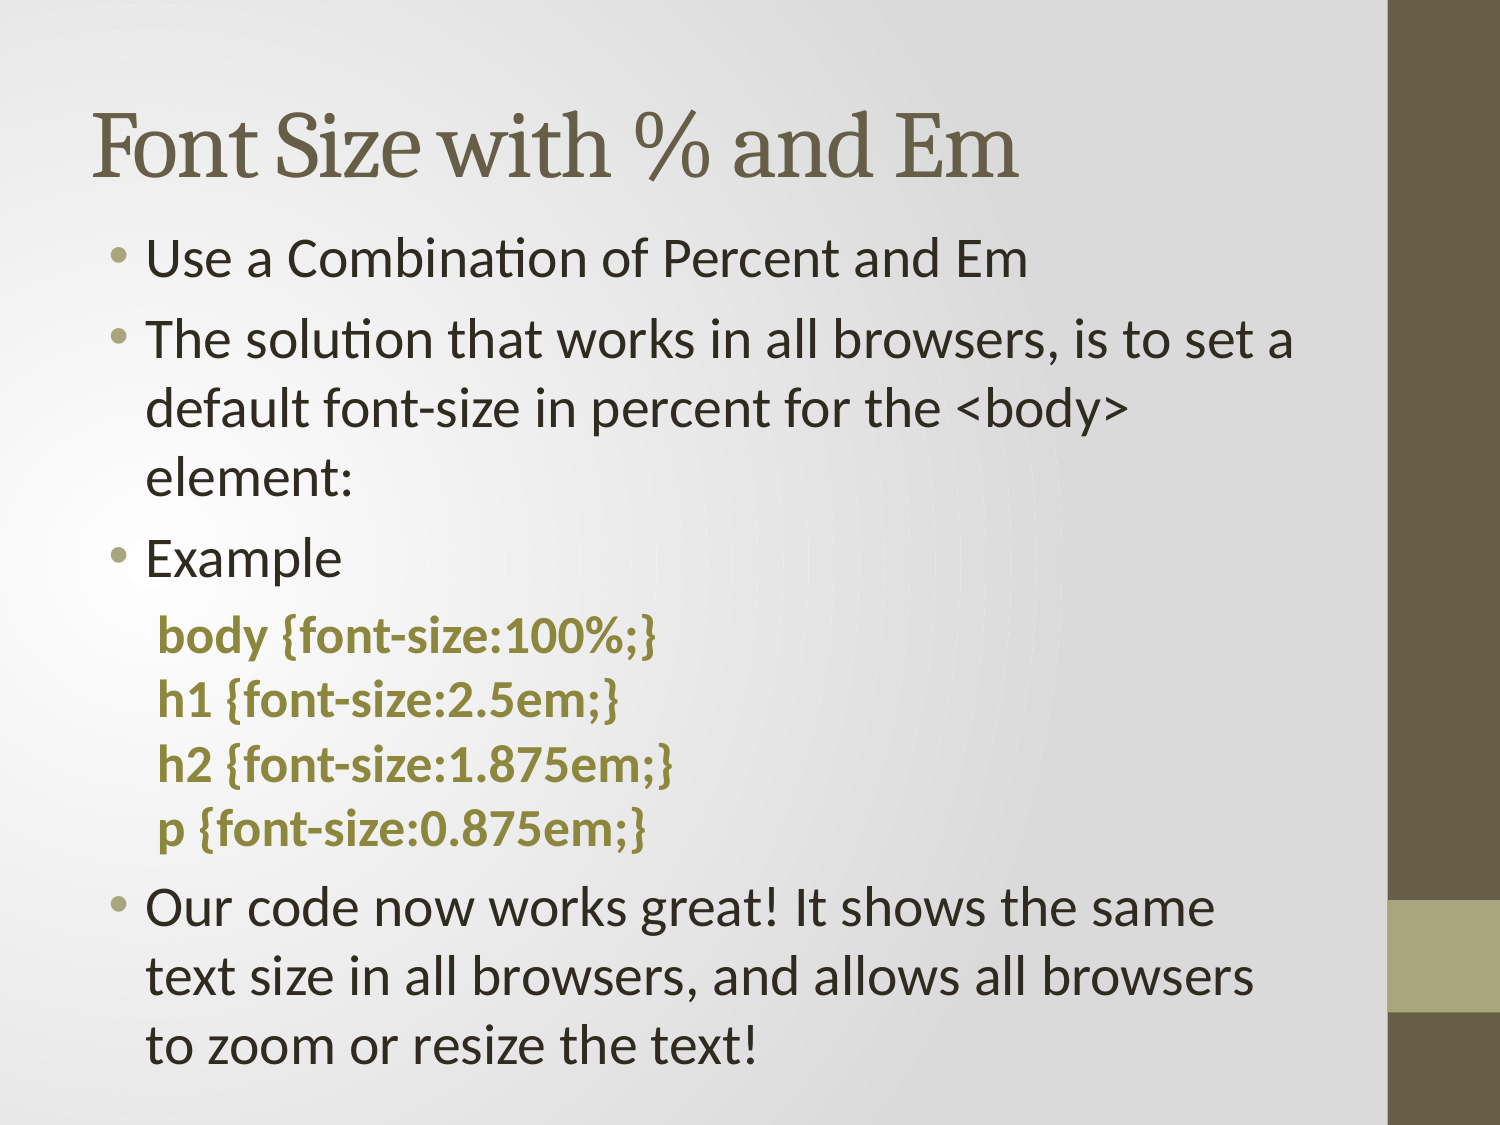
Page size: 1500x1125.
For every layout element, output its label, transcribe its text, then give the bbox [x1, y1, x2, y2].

title Font Size with % and Em [75, 45, 1325, 212]
list Use a Combination of Percent and Em The solution that works in all browsers, is to set a default font-size in percent for the <body> element: Example body {font-size:100%;} h1 {font-size:2.5em;} h2 {font-size:1.875em;} p {font-size:0.875em;} Our code now works great! It shows the same text size in all browsers, and allows all browsers to zoom or resize the text! [75, 212, 1325, 1088]
